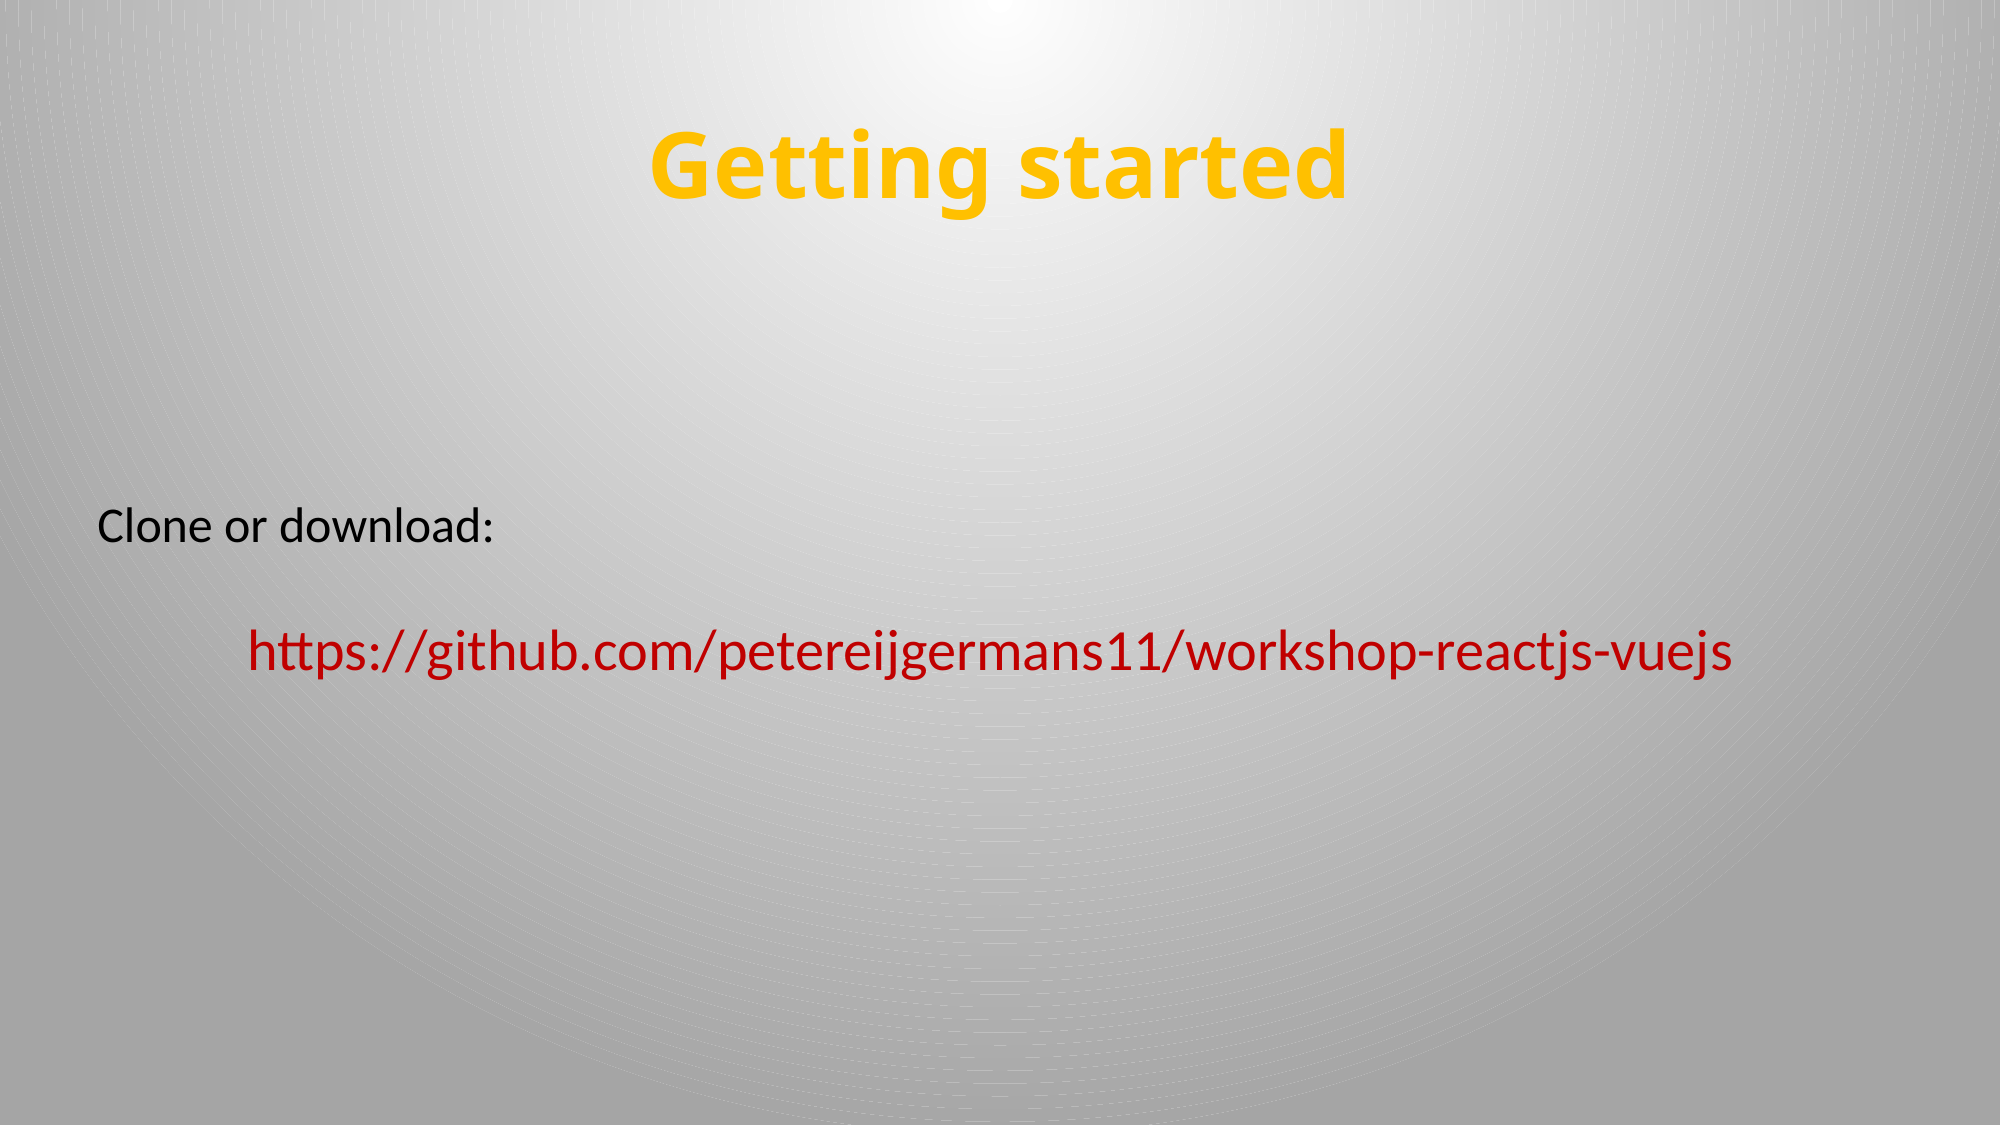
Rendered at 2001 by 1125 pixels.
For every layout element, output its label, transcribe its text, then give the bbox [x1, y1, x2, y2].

title Getting started [137, 59, 1863, 278]
list Clone or download: https://github.com/petereijgermans11/workshop-reactjs-vuejs [97, 298, 1940, 937]
